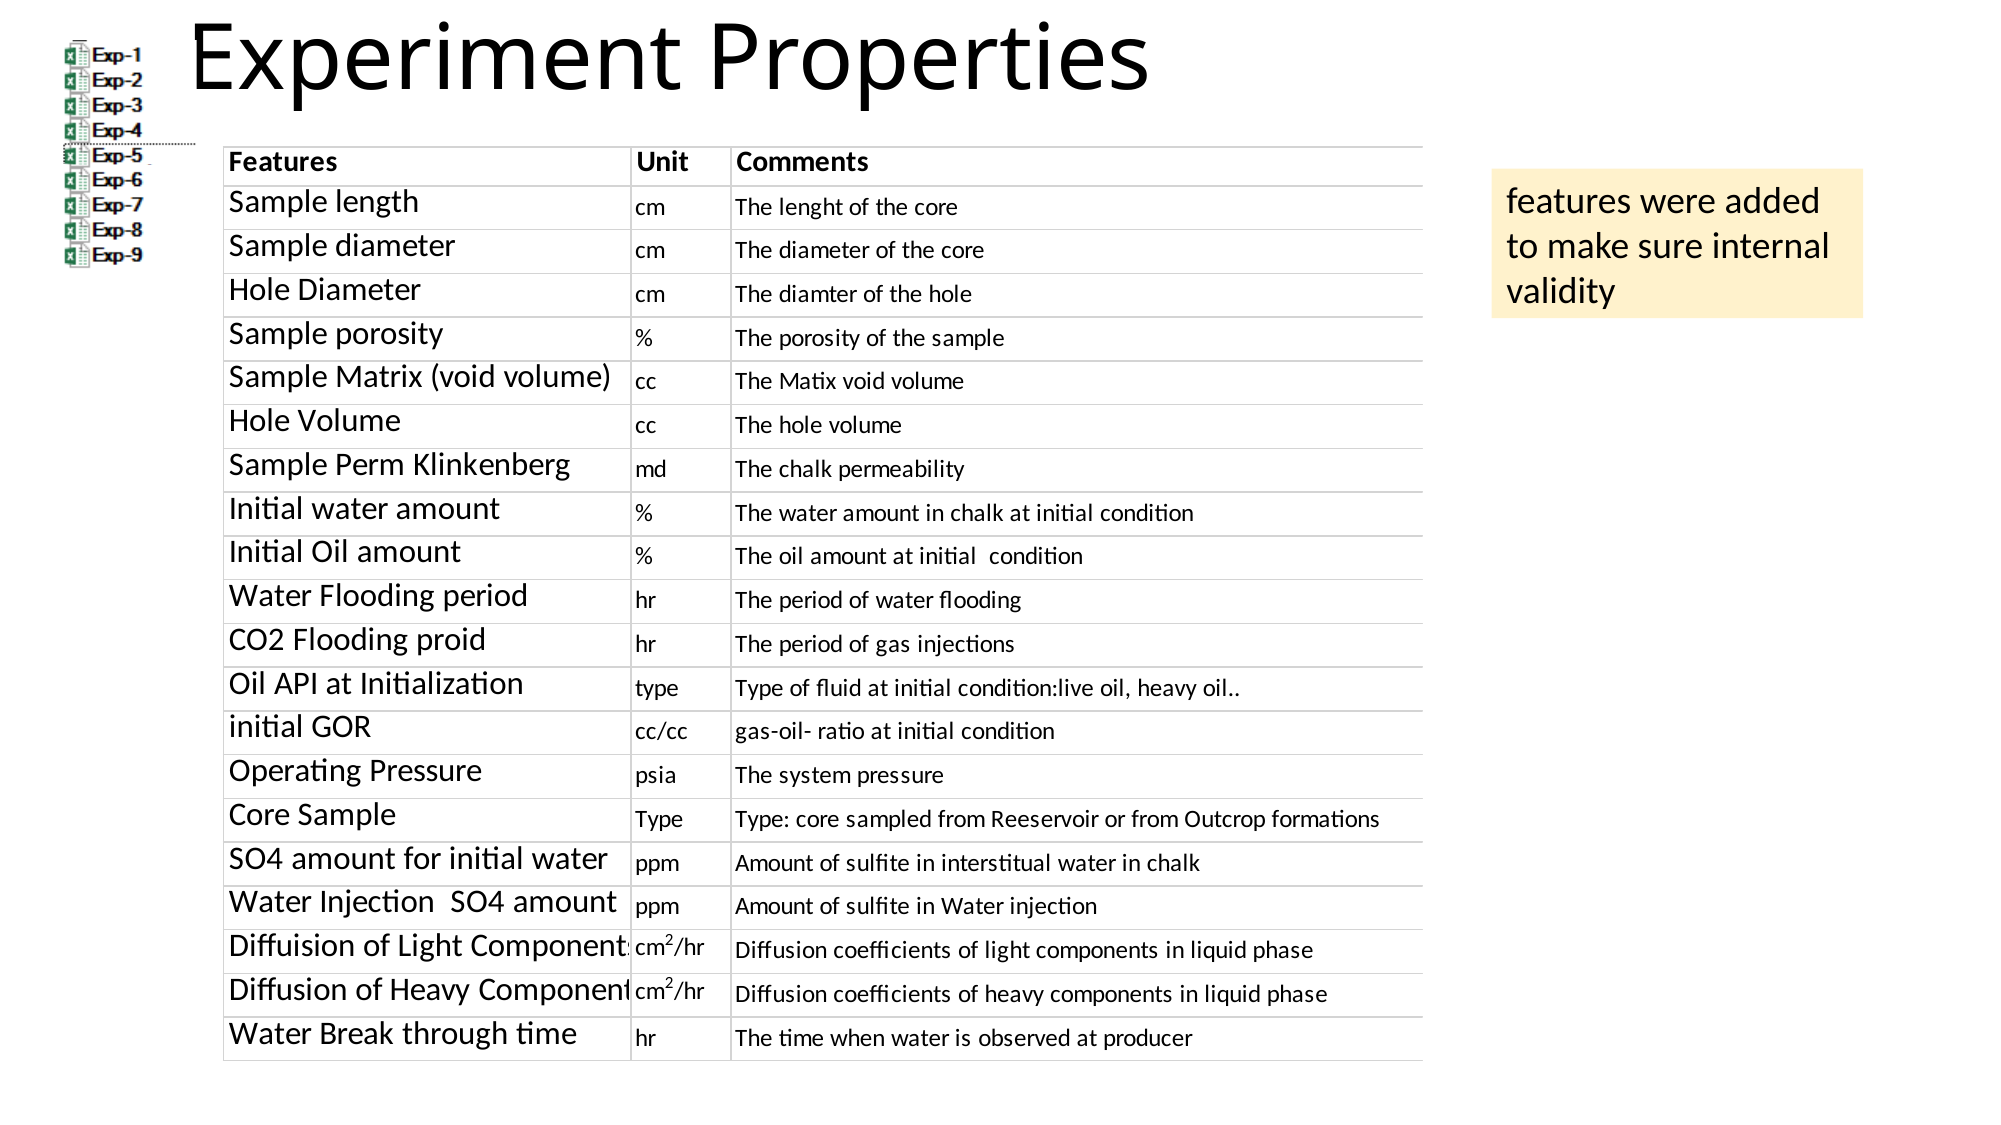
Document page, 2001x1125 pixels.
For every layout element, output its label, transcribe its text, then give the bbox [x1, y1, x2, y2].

title Experiment Properties [0, 0, 1533, 169]
picture [62, 40, 197, 276]
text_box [222, 146, 1425, 1062]
text_box features were added to make sure internal validity [1491, 168, 1864, 319]
